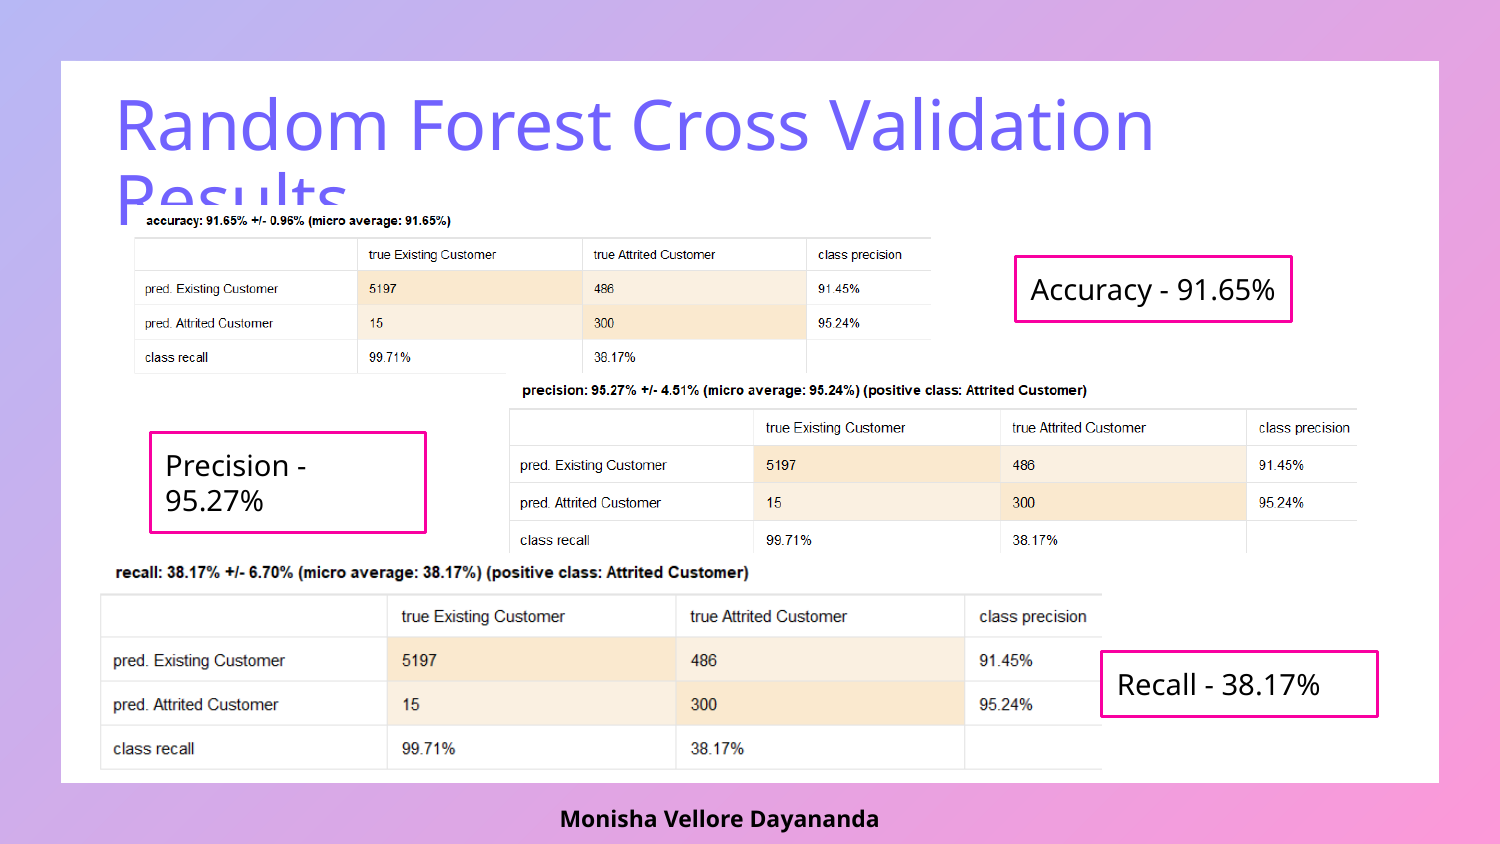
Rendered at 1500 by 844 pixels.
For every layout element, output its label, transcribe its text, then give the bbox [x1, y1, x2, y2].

picture [129, 205, 1357, 553]
picture [98, 556, 1103, 772]
text_box Recall - 38.17% [1107, 651, 1378, 717]
title Random Forest Cross Validation Results [103, 83, 1397, 247]
text_box Monisha Vellore Dayananda [473, 791, 966, 844]
text_box Accuracy - 91.65% [1015, 256, 1292, 322]
text_box Precision - 95.27% [150, 432, 426, 533]
